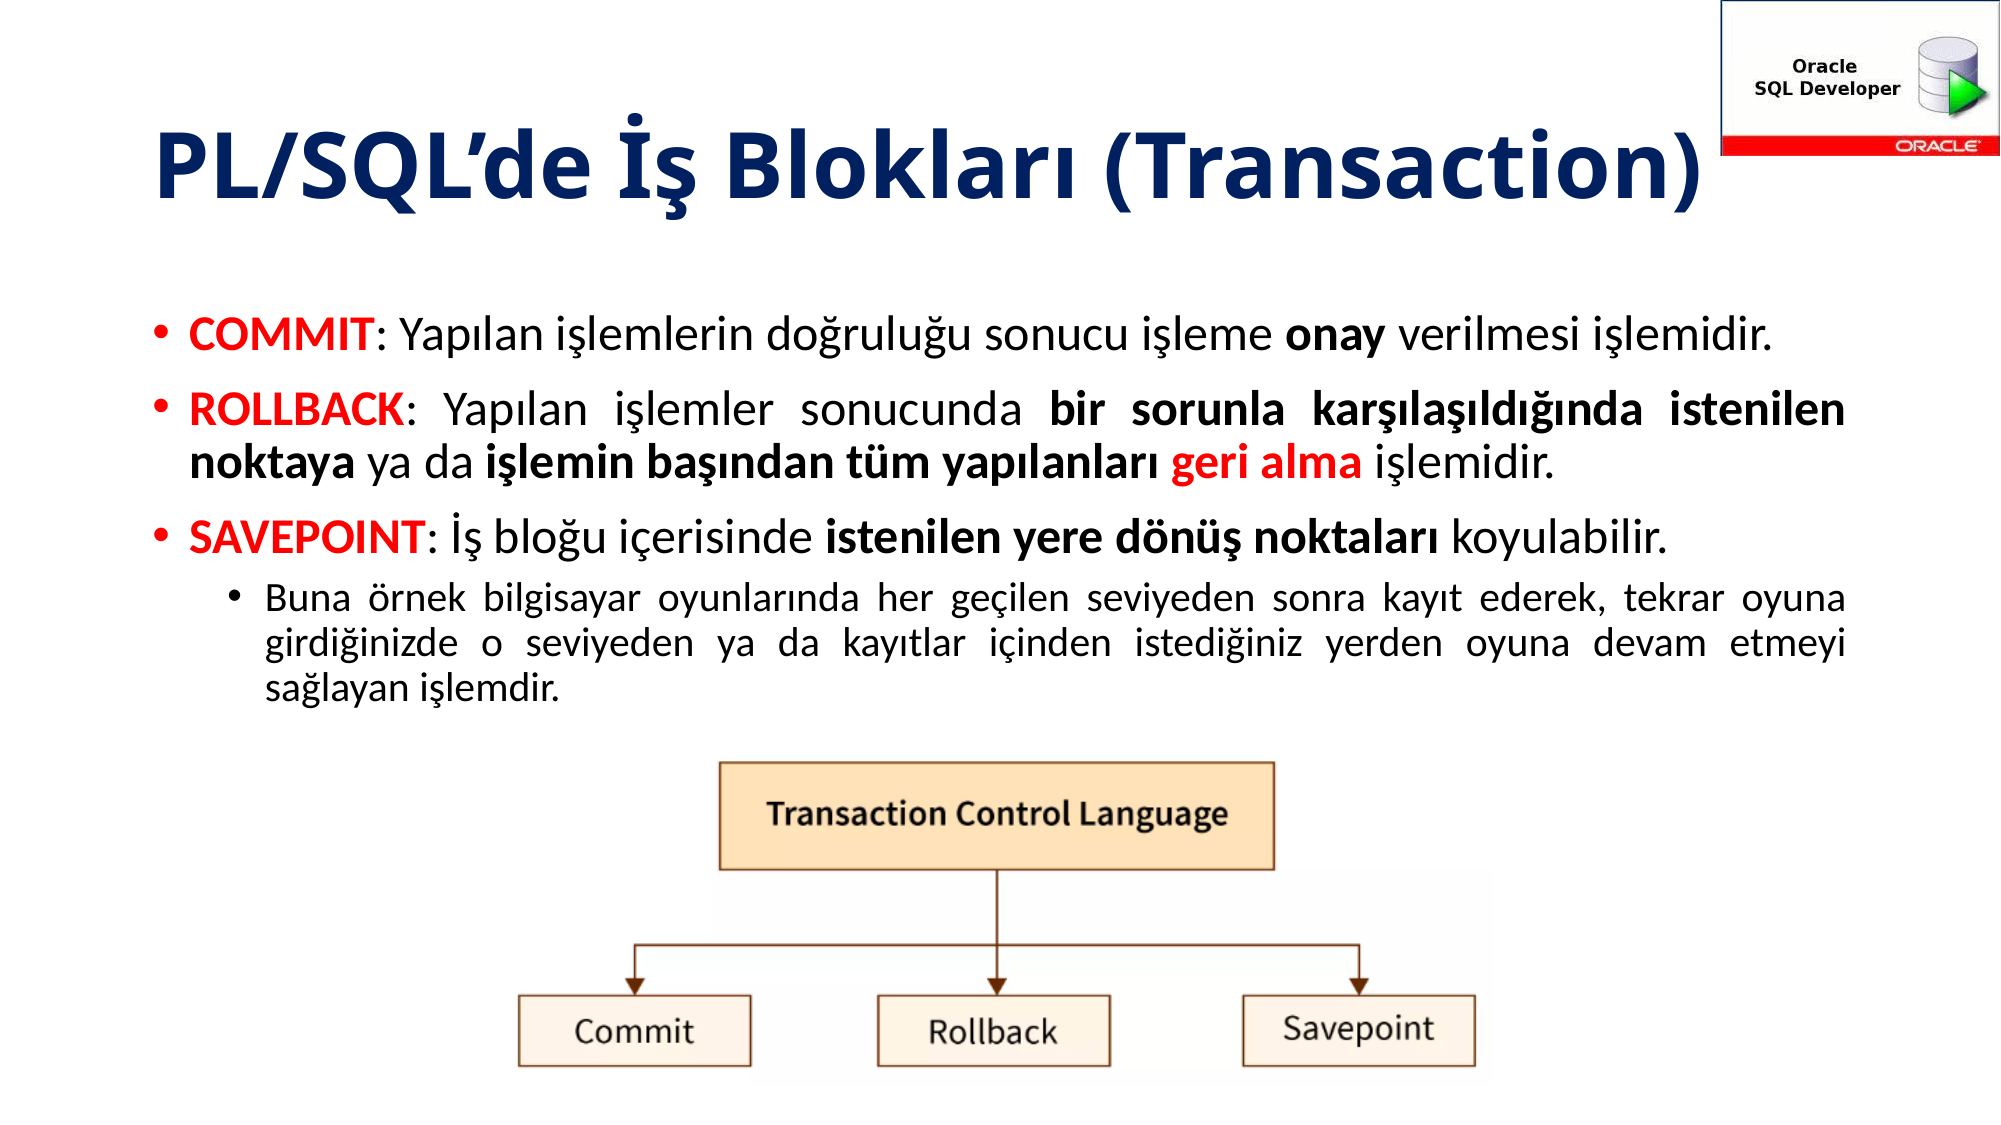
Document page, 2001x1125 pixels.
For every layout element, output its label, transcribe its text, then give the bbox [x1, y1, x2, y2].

picture [507, 739, 1493, 1085]
picture [1720, 0, 2000, 156]
list COMMIT: Yapılan işlemlerin doğruluğu sonucu işleme onay verilmesi işlemidir. ROLLBACK: Yapılan işlemler sonucunda bir sorunla karşılaşıldığında istenilen noktaya ya da işlemin başından tüm yapılanları geri alma işlemidir. SAVEPOINT: İş bloğu içerisinde istenilen yere dönüş noktaları koyulabilir. Buna örnek bilgisayar oyunlarında her geçilen seviyeden sonra kayıt ederek, tekrar oyuna girdiğinizde o seviyeden ya da kayıtlar içinden istediğiniz yerden oyuna devam etmeyi sağlayan işlemdir. [137, 299, 1863, 1014]
title PL/SQL’de İş Blokları (Transaction) [137, 59, 1863, 278]
